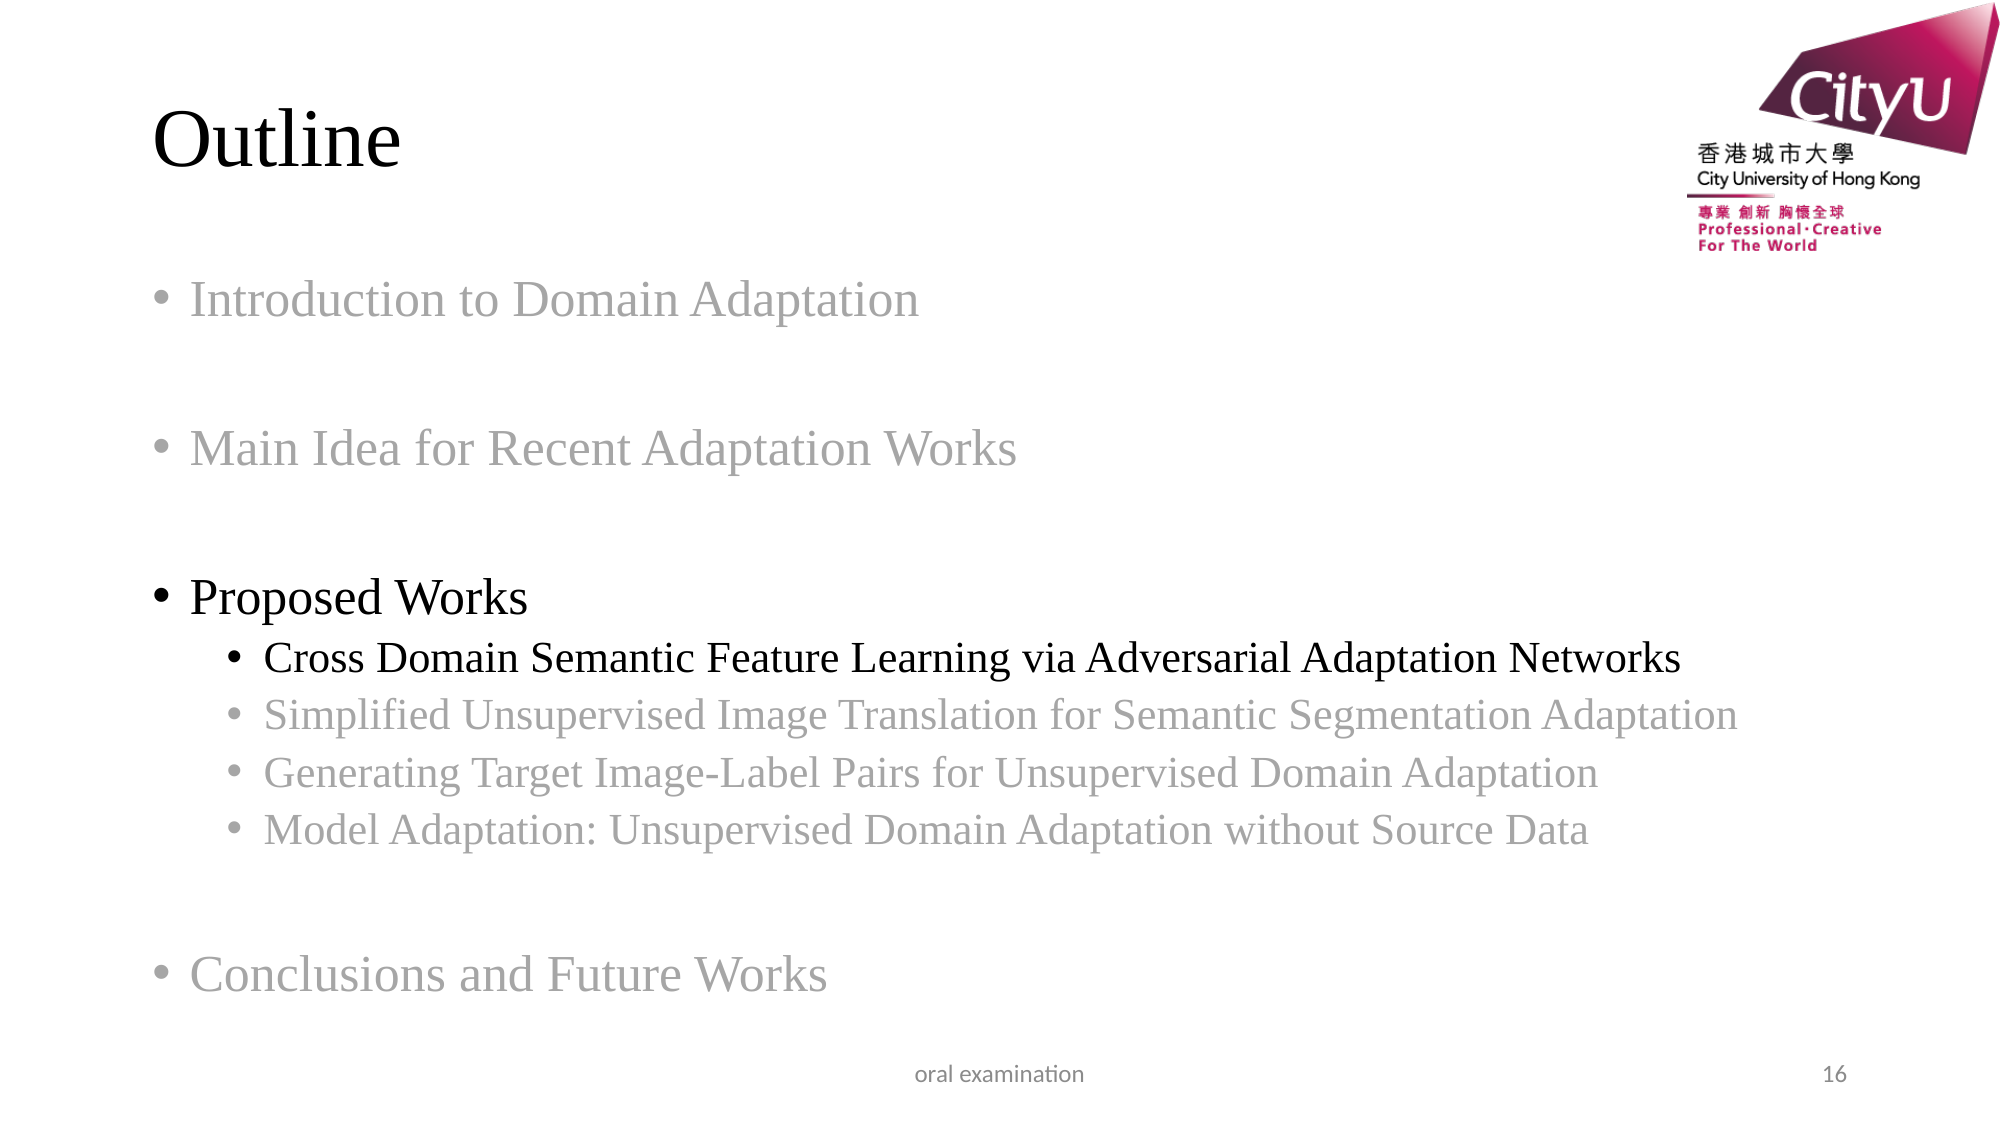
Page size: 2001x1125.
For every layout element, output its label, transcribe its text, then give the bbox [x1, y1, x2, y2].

list Introduction to Domain Adaptation Main Idea for Recent Adaptation Works Proposed Works Cross Domain Semantic Feature Learning via Adversarial Adaptation Networks Simplified Unsupervised Image Translation for Semantic Segmentation Adaptation Generating Target Image-Label Pairs for Unsupervised Domain Adaptation Model Adaptation: Unsupervised Domain Adaptation without Source Data Conclusions and Future Works [137, 264, 1863, 1021]
title Outline [137, 60, 1863, 221]
slide_number 16 [1412, 1042, 1863, 1103]
footer oral examination [662, 1042, 1338, 1103]
picture [1687, 1, 2000, 252]
